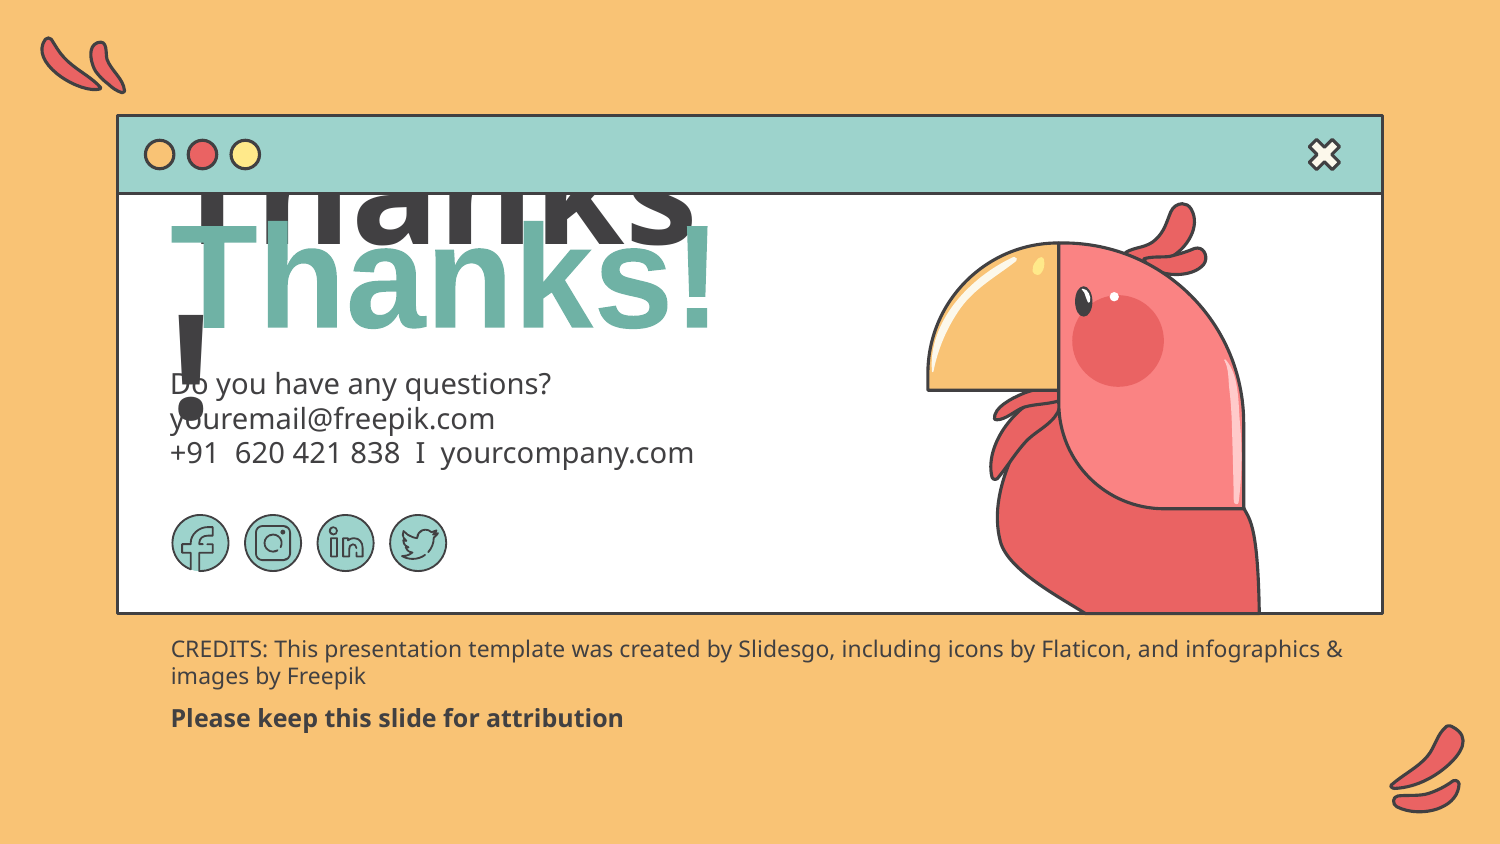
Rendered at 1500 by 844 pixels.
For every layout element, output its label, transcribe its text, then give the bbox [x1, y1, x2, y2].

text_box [313, 513, 375, 573]
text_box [145, 139, 260, 169]
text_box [385, 513, 448, 573]
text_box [169, 513, 232, 573]
text_box [1309, 139, 1340, 170]
title Thanks! [155, 194, 755, 356]
text_box Please keep this slide for attribution [155, 691, 789, 744]
subtitle Do you have any questions? youremail@freepik.com +91 620 421 838 I yourcompany.com [116, 115, 1384, 615]
text_box [117, 115, 1383, 194]
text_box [927, 203, 1260, 614]
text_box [166, 516, 306, 580]
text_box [240, 513, 303, 573]
